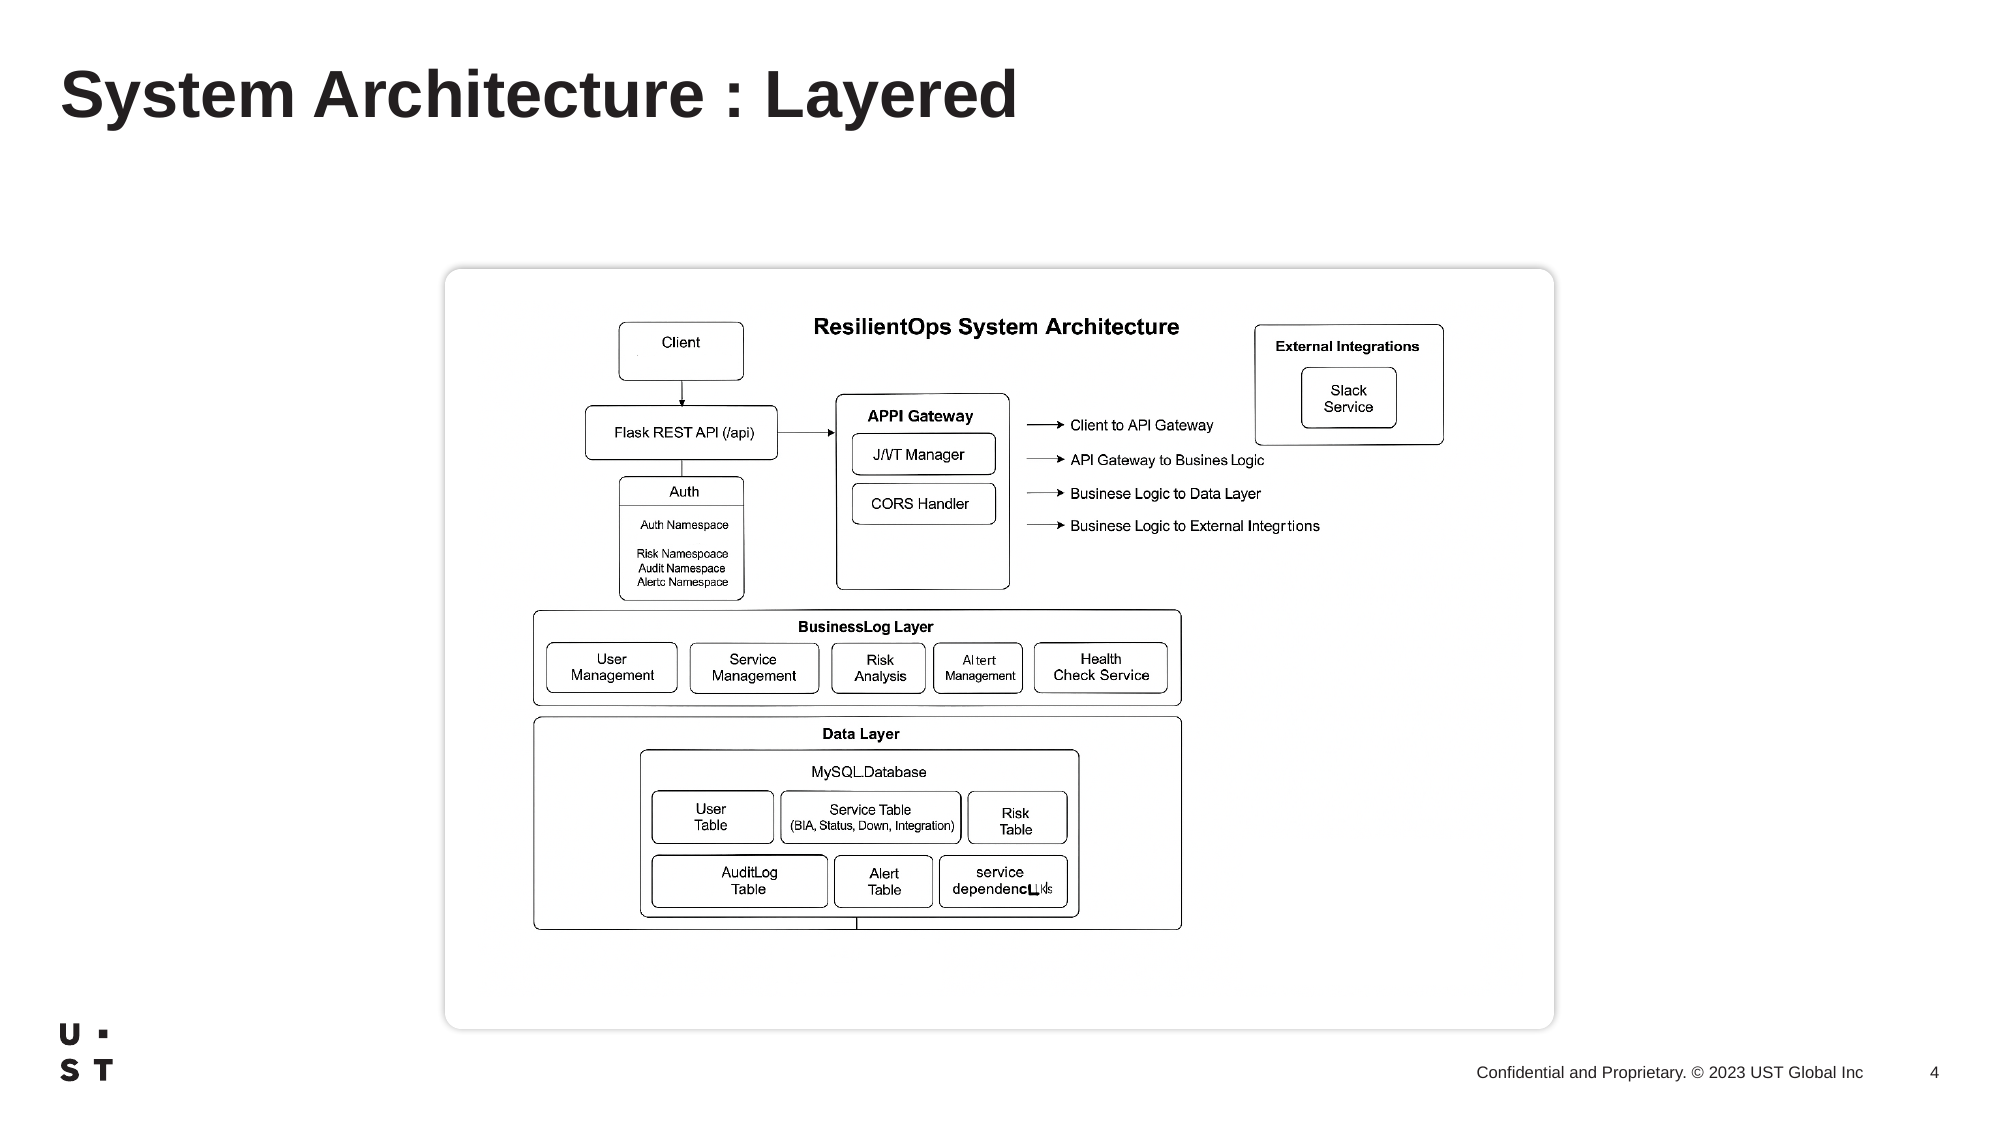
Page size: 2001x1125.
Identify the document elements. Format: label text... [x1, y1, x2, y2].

title System Architecture : Layered [60, 60, 1940, 210]
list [476, 299, 1524, 998]
